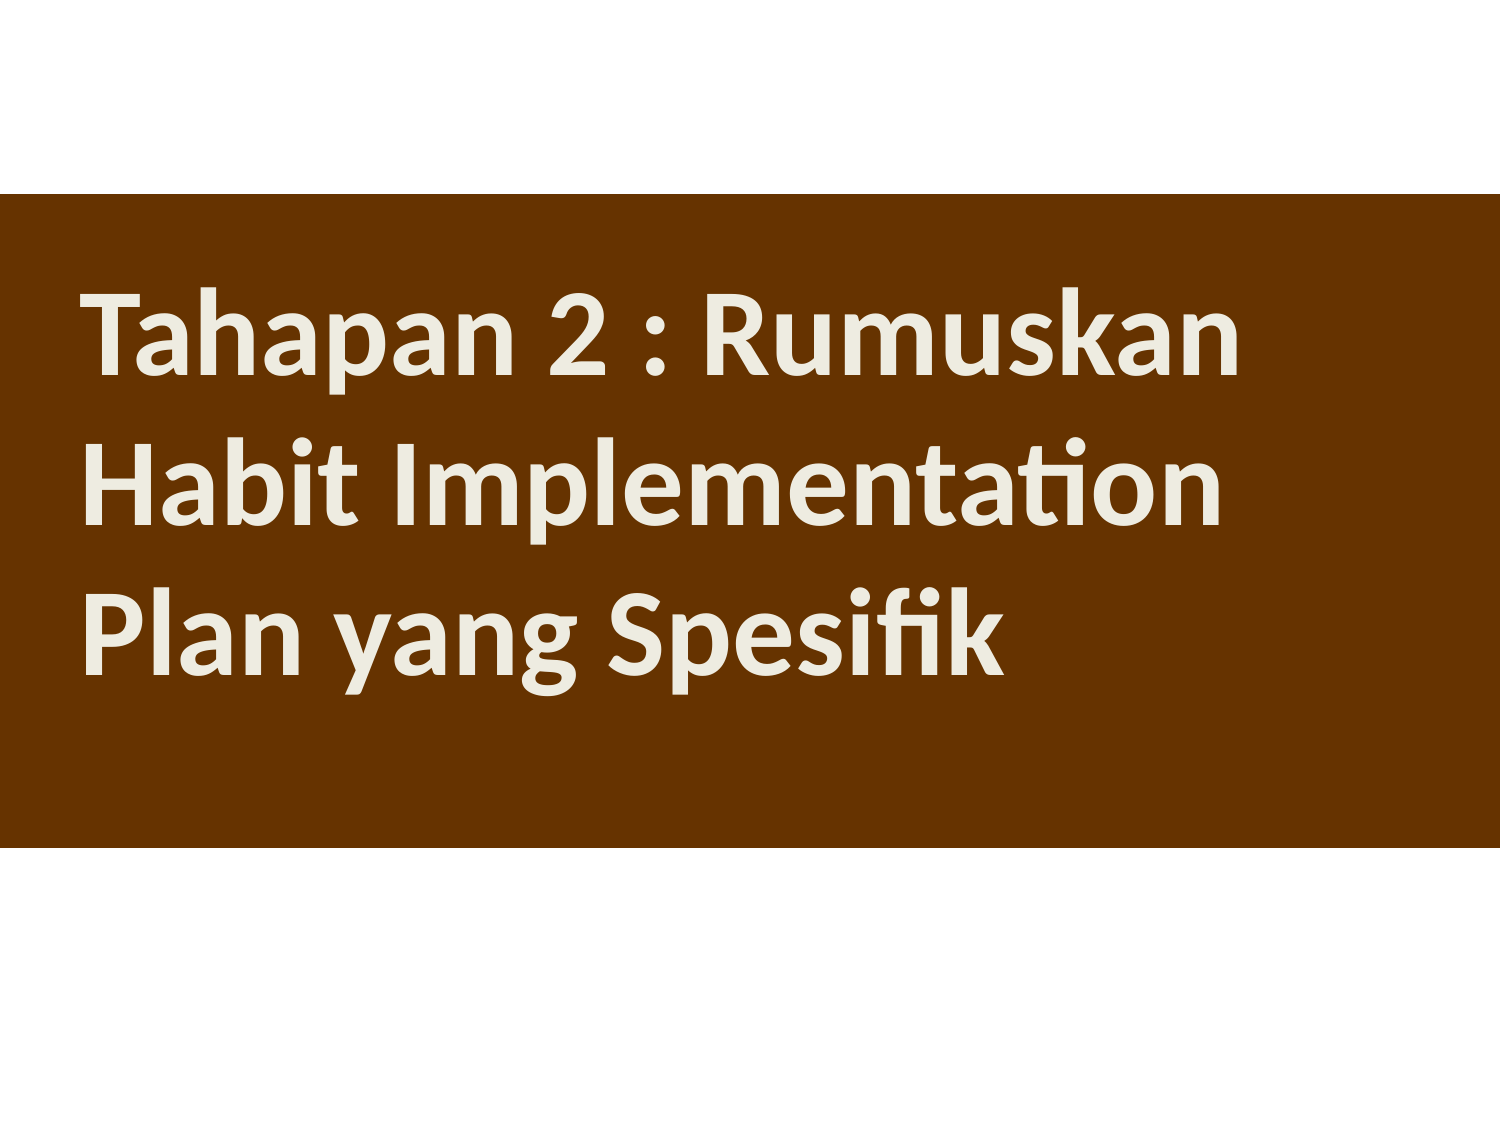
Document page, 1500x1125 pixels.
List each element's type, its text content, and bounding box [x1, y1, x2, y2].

text_box Tahapan 2 : Rumuskan Habit Implementation Plan yang Spesifik [64, 243, 1459, 709]
text_box [0, 194, 1500, 848]
